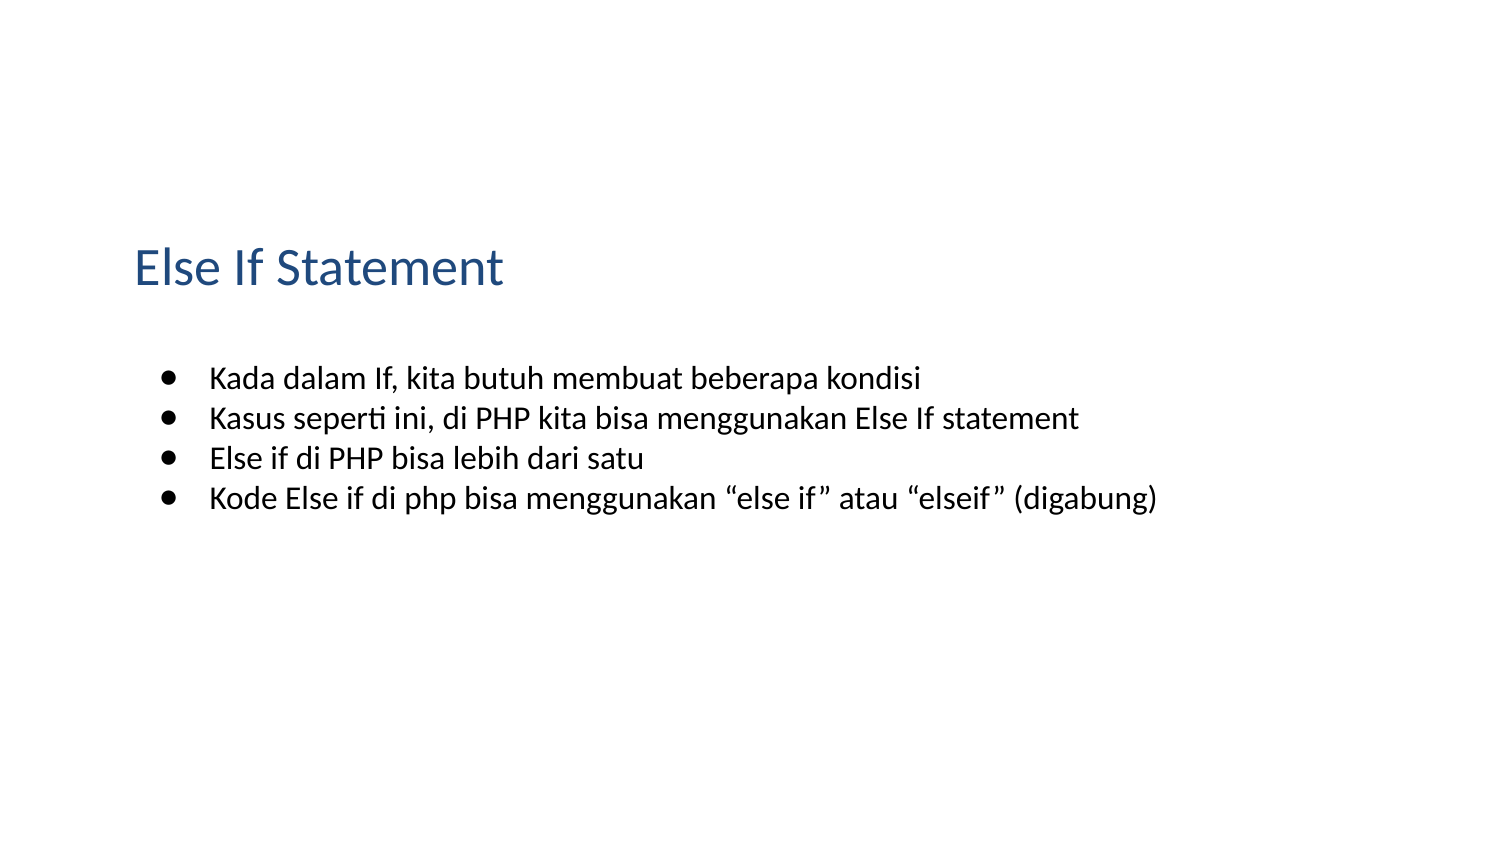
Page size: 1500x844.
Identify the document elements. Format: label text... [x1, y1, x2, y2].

title Else If Statement [119, 216, 1381, 305]
list Kada dalam If, kita butuh membuat beberapa kondisi Kasus seperti ini, di PHP kita bisa menggunakan Else If statement Else if di PHP bisa lebih dari satu Kode Else if di php bisa menggunakan “else if” atau “elseif” (digabung) [119, 341, 1381, 712]
